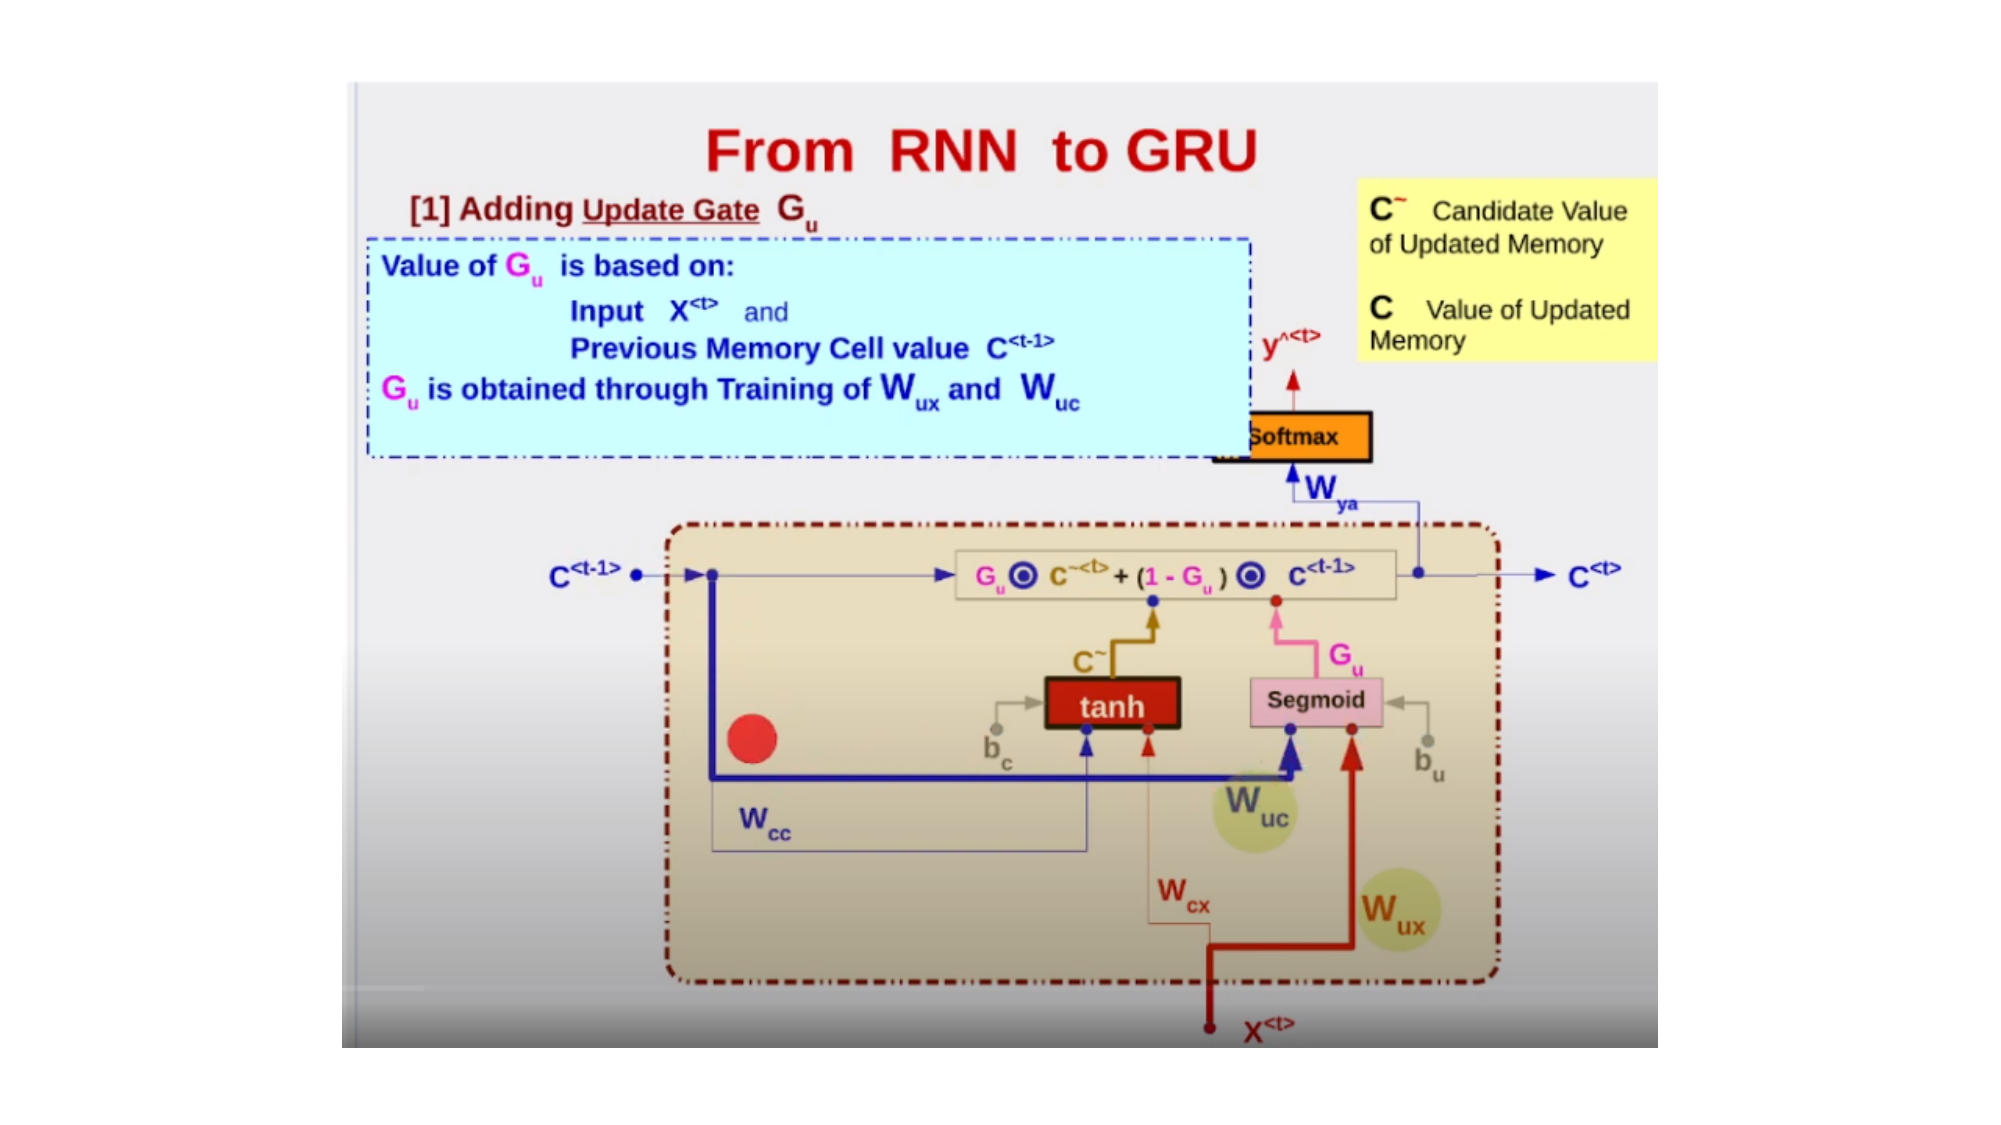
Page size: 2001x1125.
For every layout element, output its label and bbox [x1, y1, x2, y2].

picture [342, 77, 1658, 1048]
